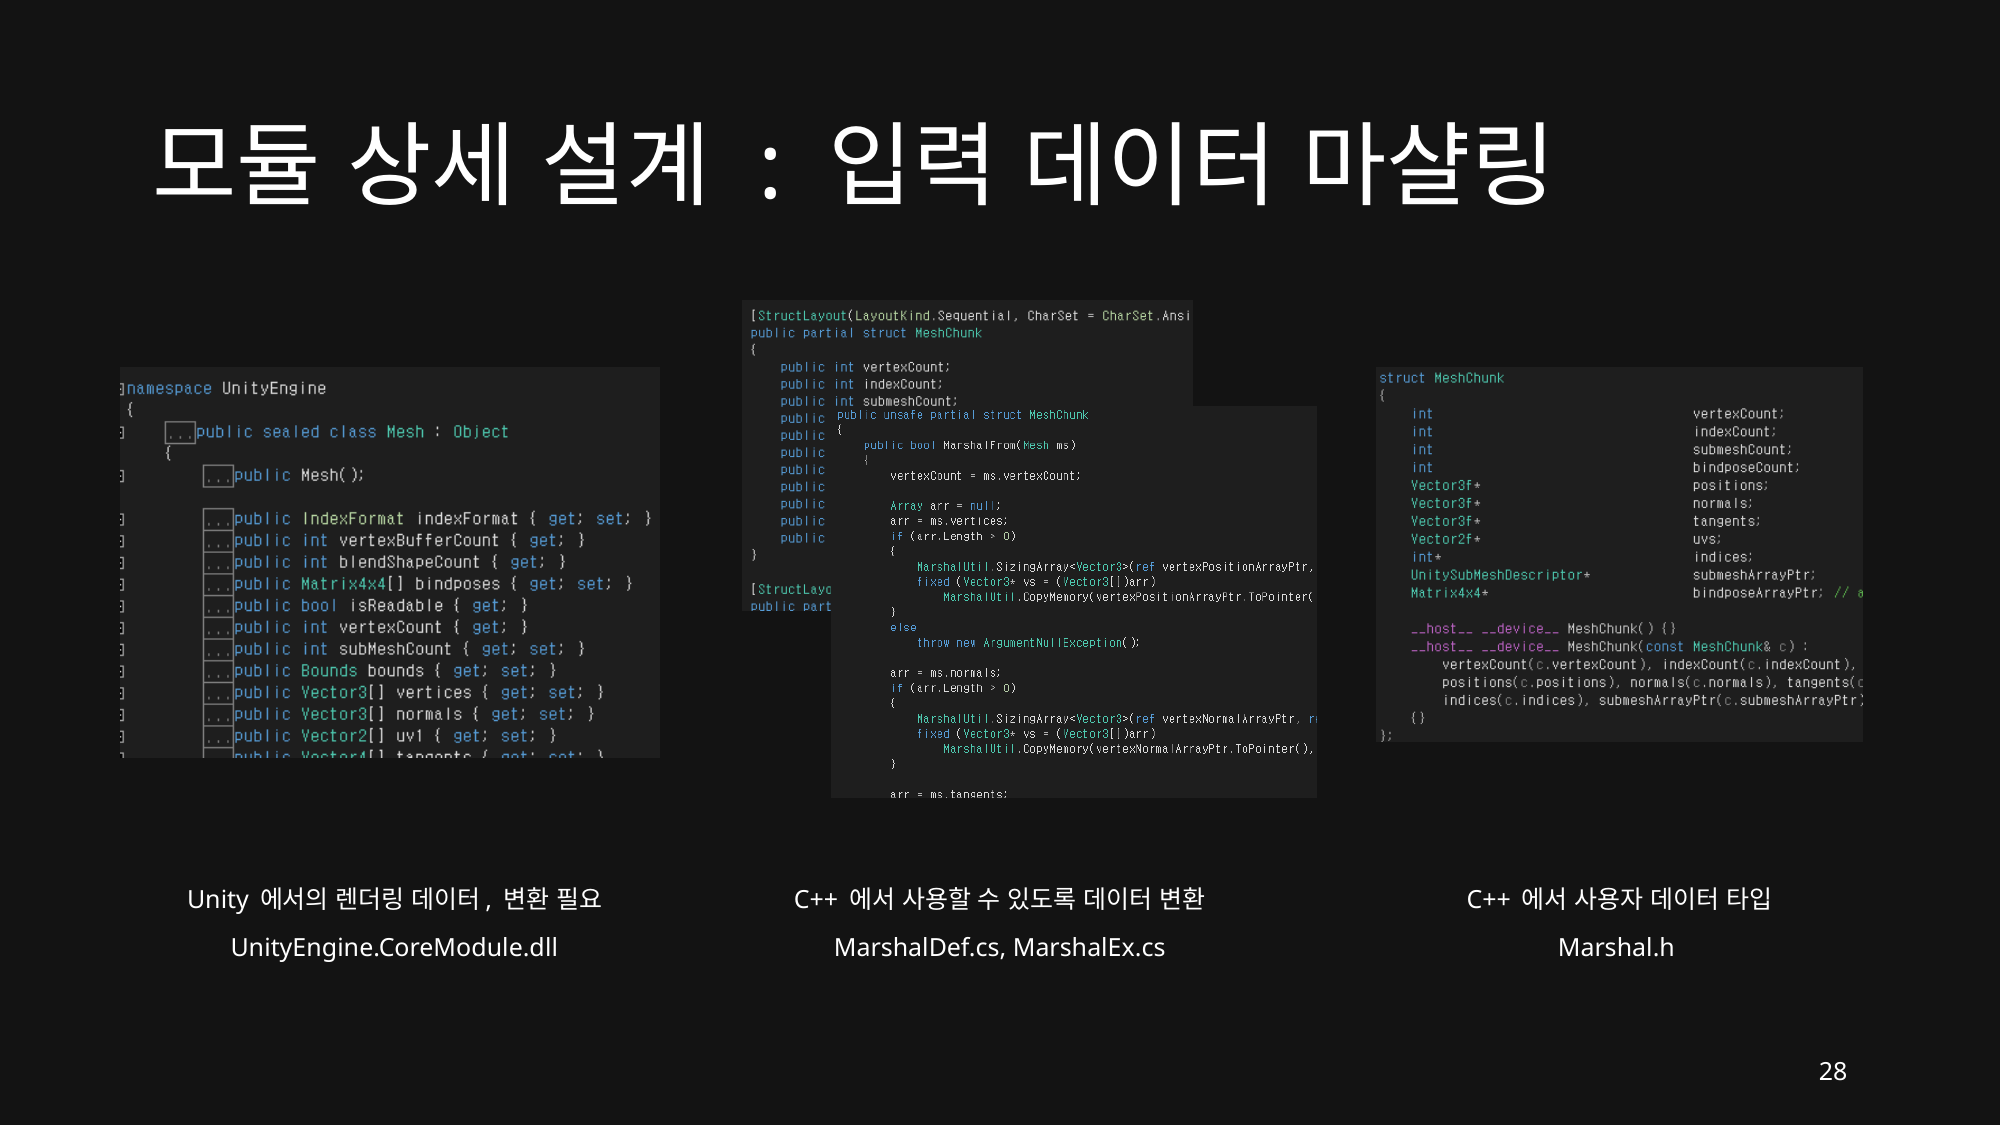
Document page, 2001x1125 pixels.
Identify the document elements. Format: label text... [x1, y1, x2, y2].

text_box C++ 에서 사용할 수 있도록 데이터 변환 MarshalDef.cs, MarshalEx.cs [697, 872, 1303, 970]
picture [120, 367, 660, 758]
text_box C++ 에서 사용자 데이터 타입 Marshal.h [1317, 872, 1923, 970]
slide_number 28 [1412, 1042, 1863, 1103]
title 모듈 상세 설계 : 입력 데이터 마샬링 [137, 59, 1863, 278]
picture [1376, 367, 1863, 742]
picture [742, 300, 1317, 798]
list Unity 에서의 렌더링 데이터, 변환 필요 UnityEngine.CoreModule.dll [91, 872, 697, 970]
